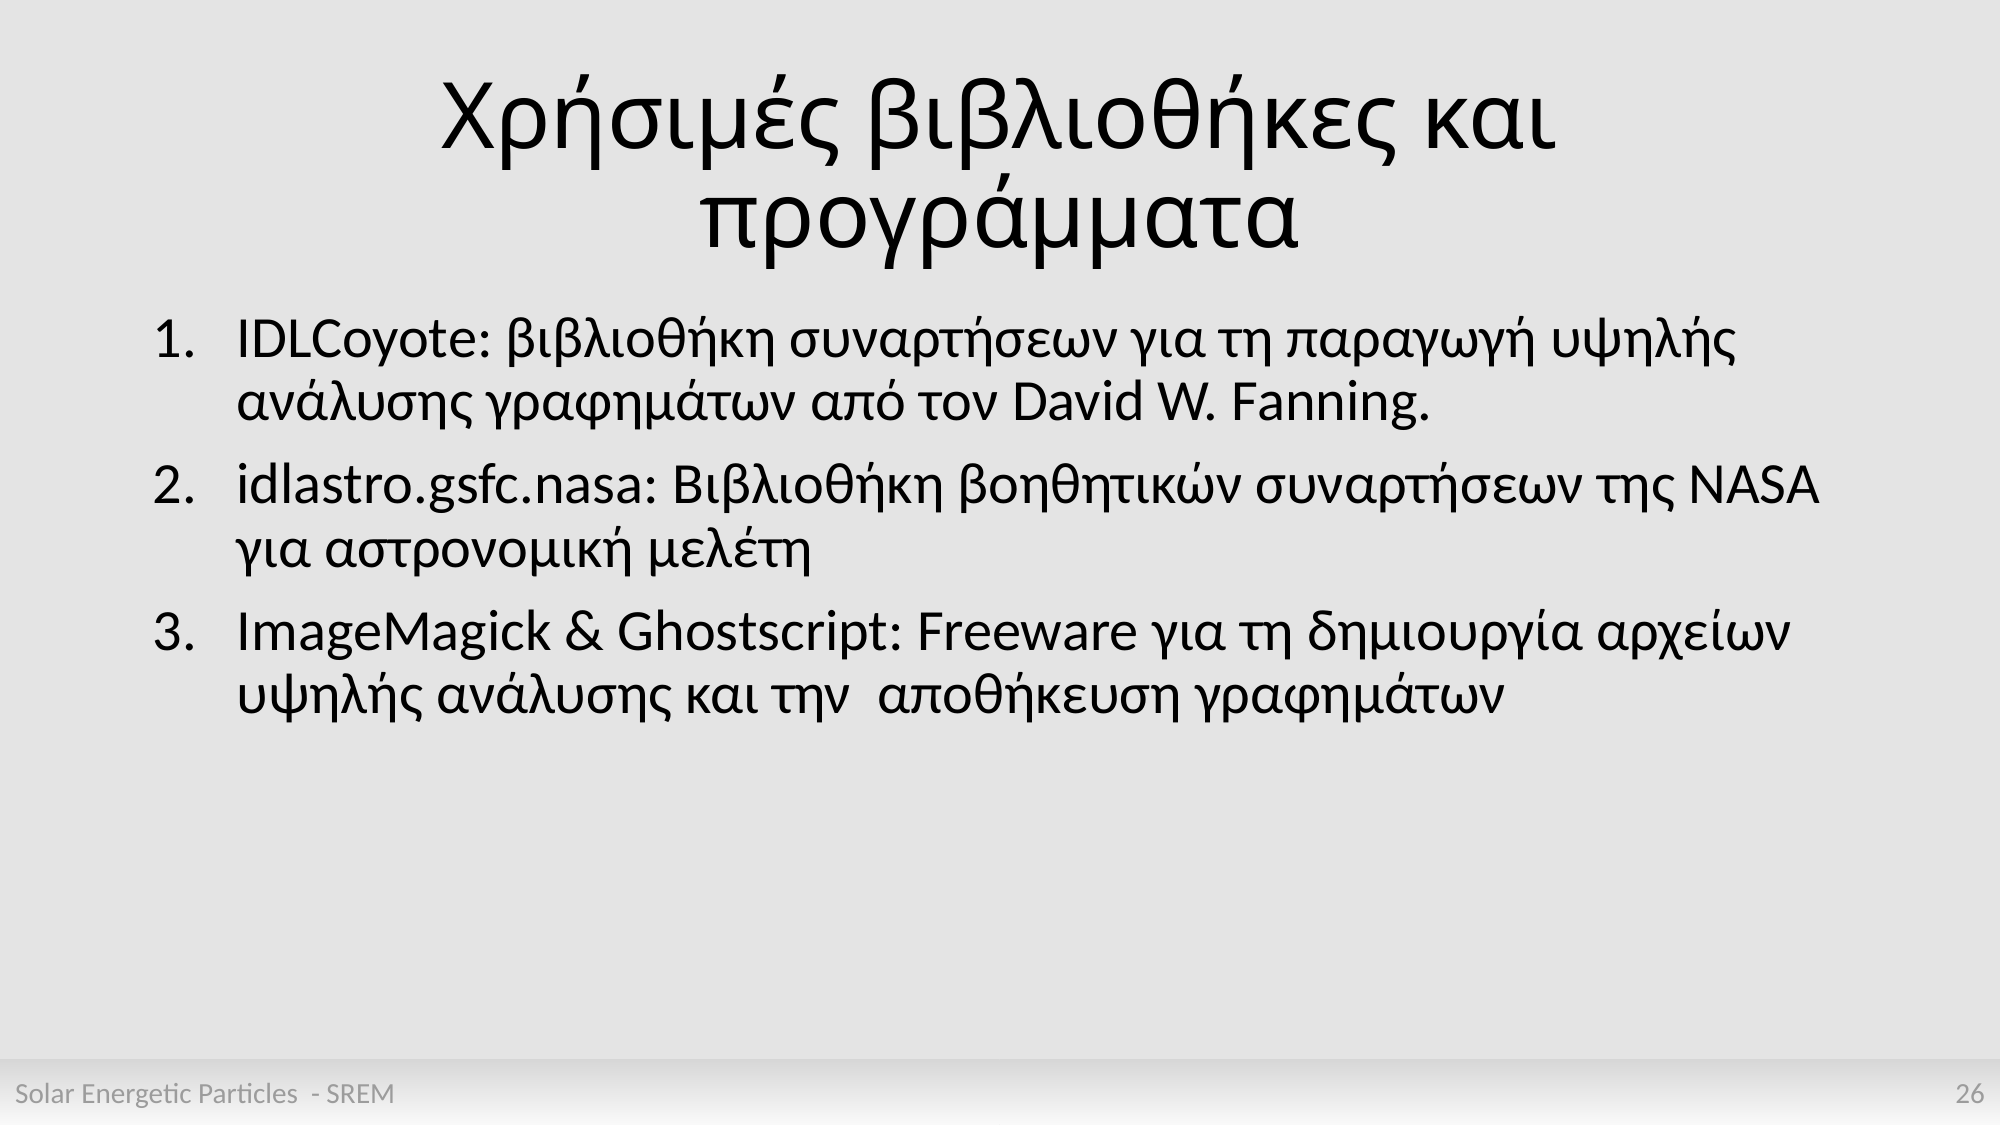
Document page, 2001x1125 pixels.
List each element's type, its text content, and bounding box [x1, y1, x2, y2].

title Χρήσιμές βιβλιοθήκες και προγράμματα [137, 59, 1863, 278]
slide_number 26 [999, 1059, 2000, 1125]
footer Solar Energetic Particles - SREM [0, 1059, 999, 1125]
list IDLCoyote: βιβλιοθήκη συναρτήσεων για τη παραγωγή υψηλής ανάλυσης γραφημάτων από τον David W. Fanning. idlastro.gsfc.nasa: Βιβλιοθήκη βοηθητικών συναρτήσεων της NASA για αστρονομική μελέτη ImageMagick & Ghostscript: Freeware για τη δημιουργία αρχείων υψηλής ανάλυσης και την αποθήκευση γραφημάτων [137, 299, 1863, 1041]
